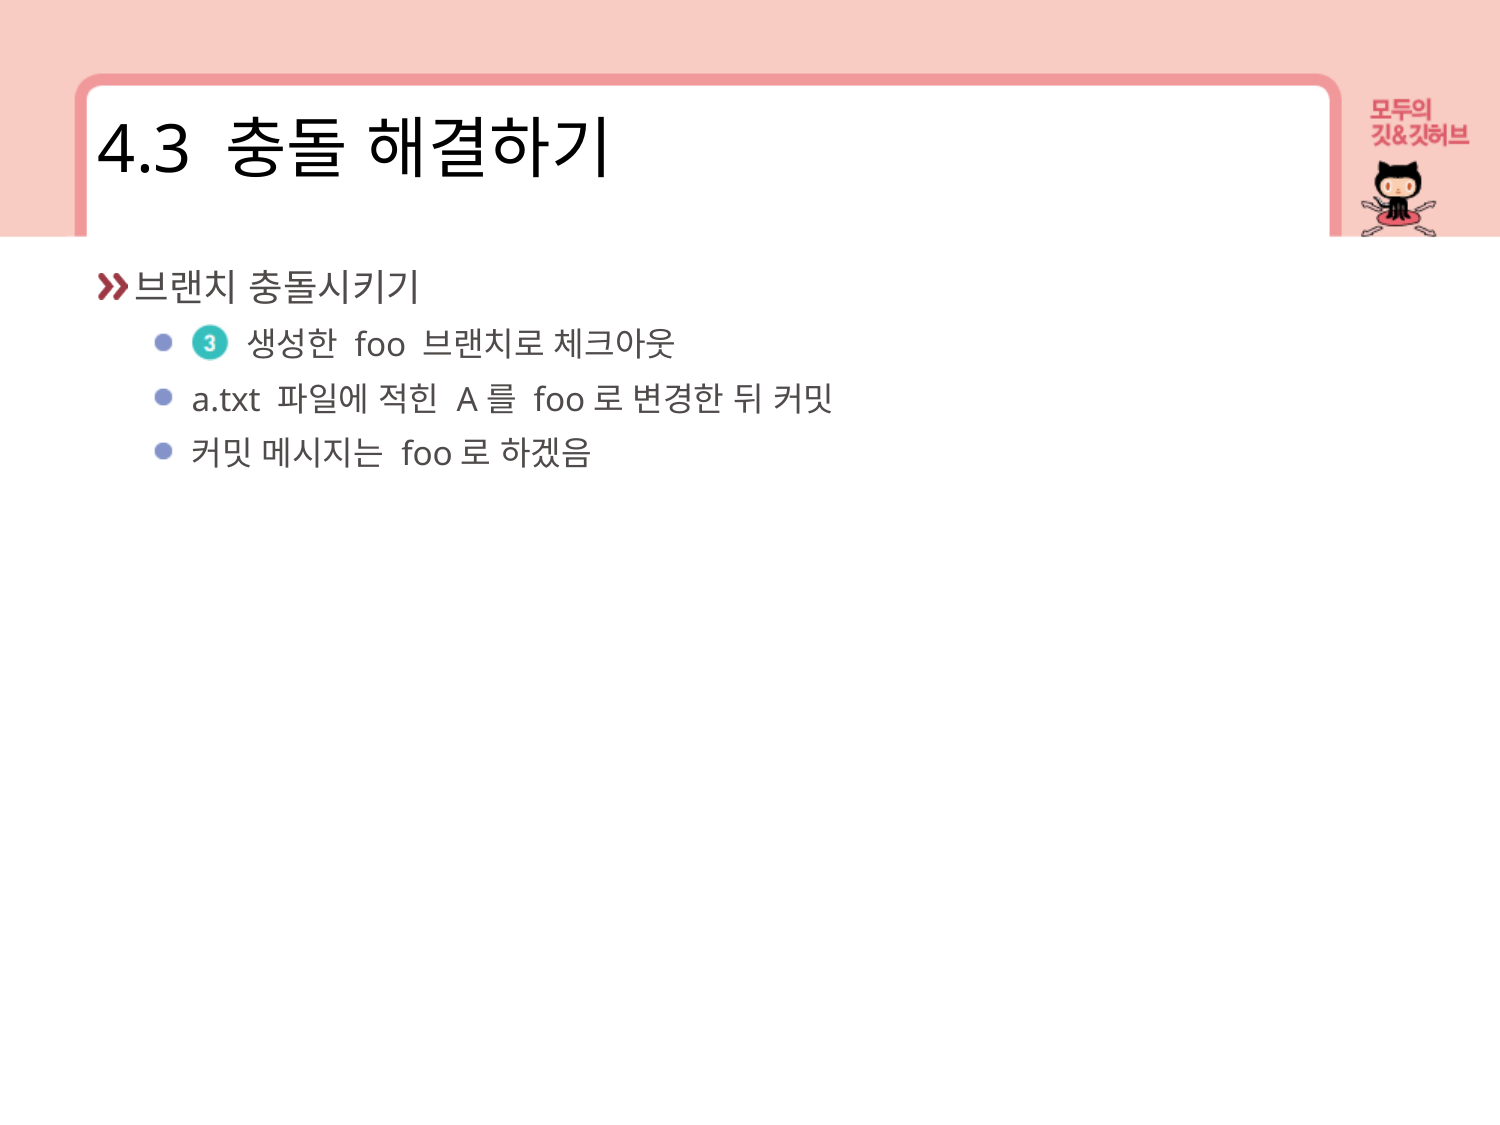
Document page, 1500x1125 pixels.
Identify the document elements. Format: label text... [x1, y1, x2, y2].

text_box 4.3 충돌 해결하기 [82, 61, 1413, 193]
text_box 브랜치 충돌시키기 생성한 foo 브랜치로 체크아웃 a.txt 파일에 적힌 A를 foo로 변경한 뒤 커밋 커밋 메시지는 foo로 하겠음 [82, 252, 1413, 1067]
picture [0, 0, 1500, 1125]
